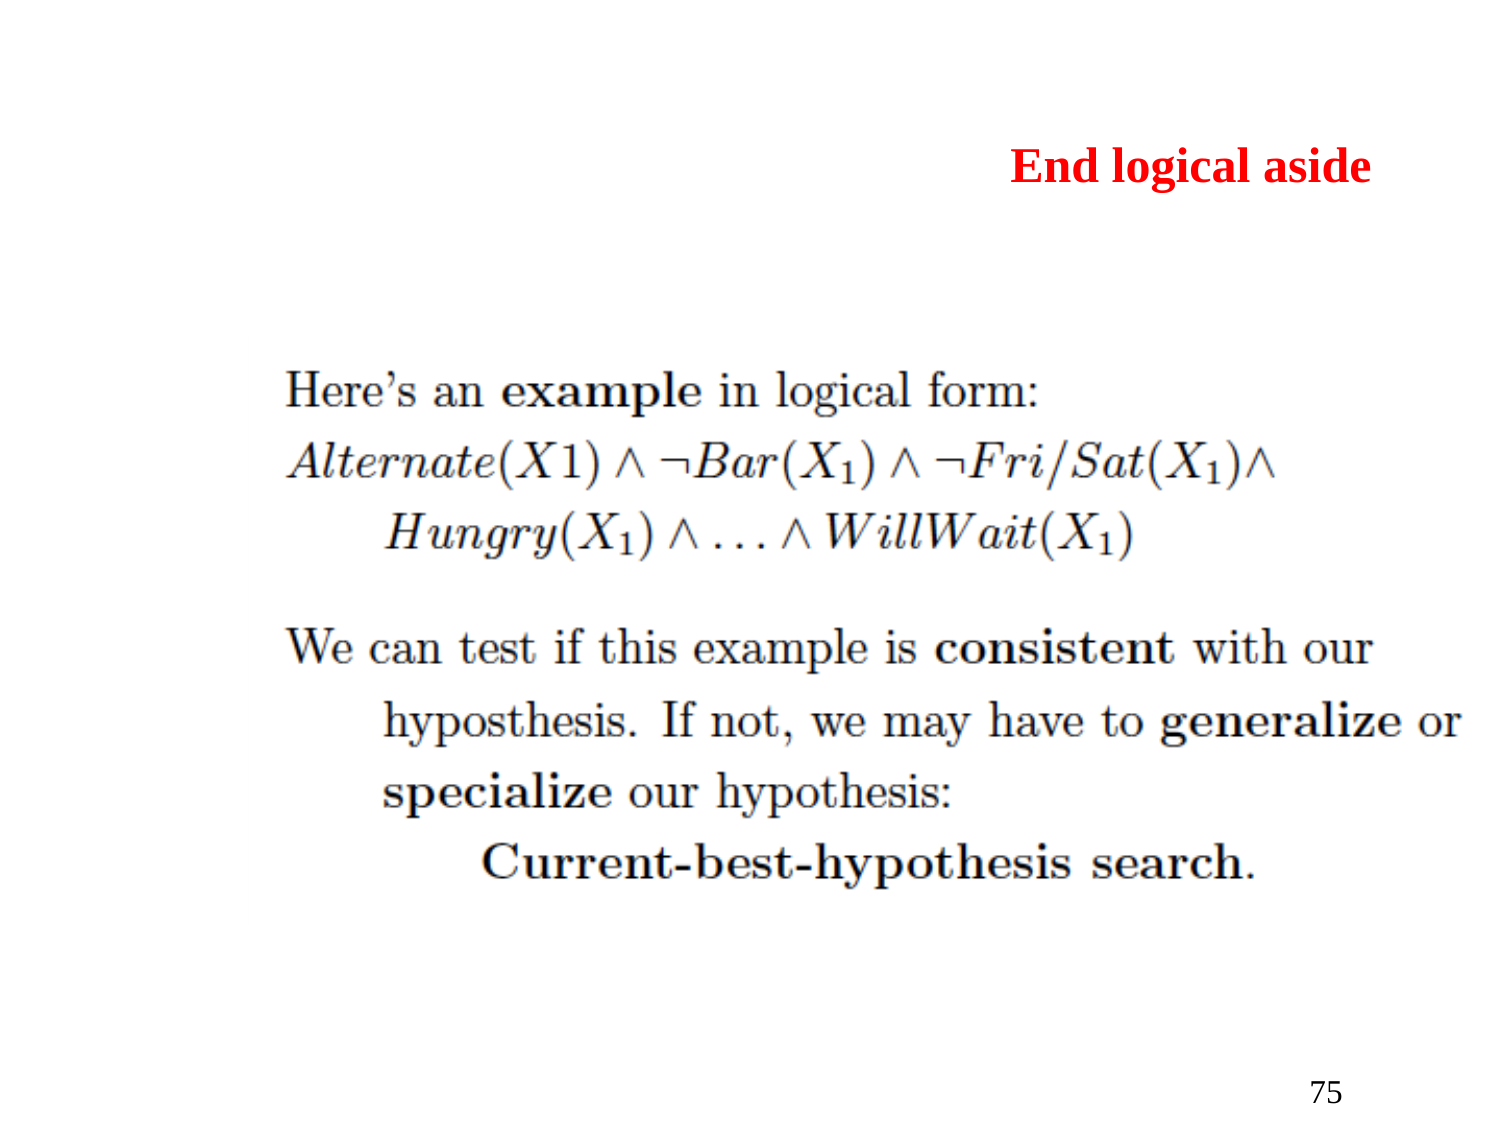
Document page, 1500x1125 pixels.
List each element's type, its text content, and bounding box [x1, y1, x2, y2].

picture [246, 334, 1500, 925]
text_box End logical aside [995, 124, 1387, 200]
